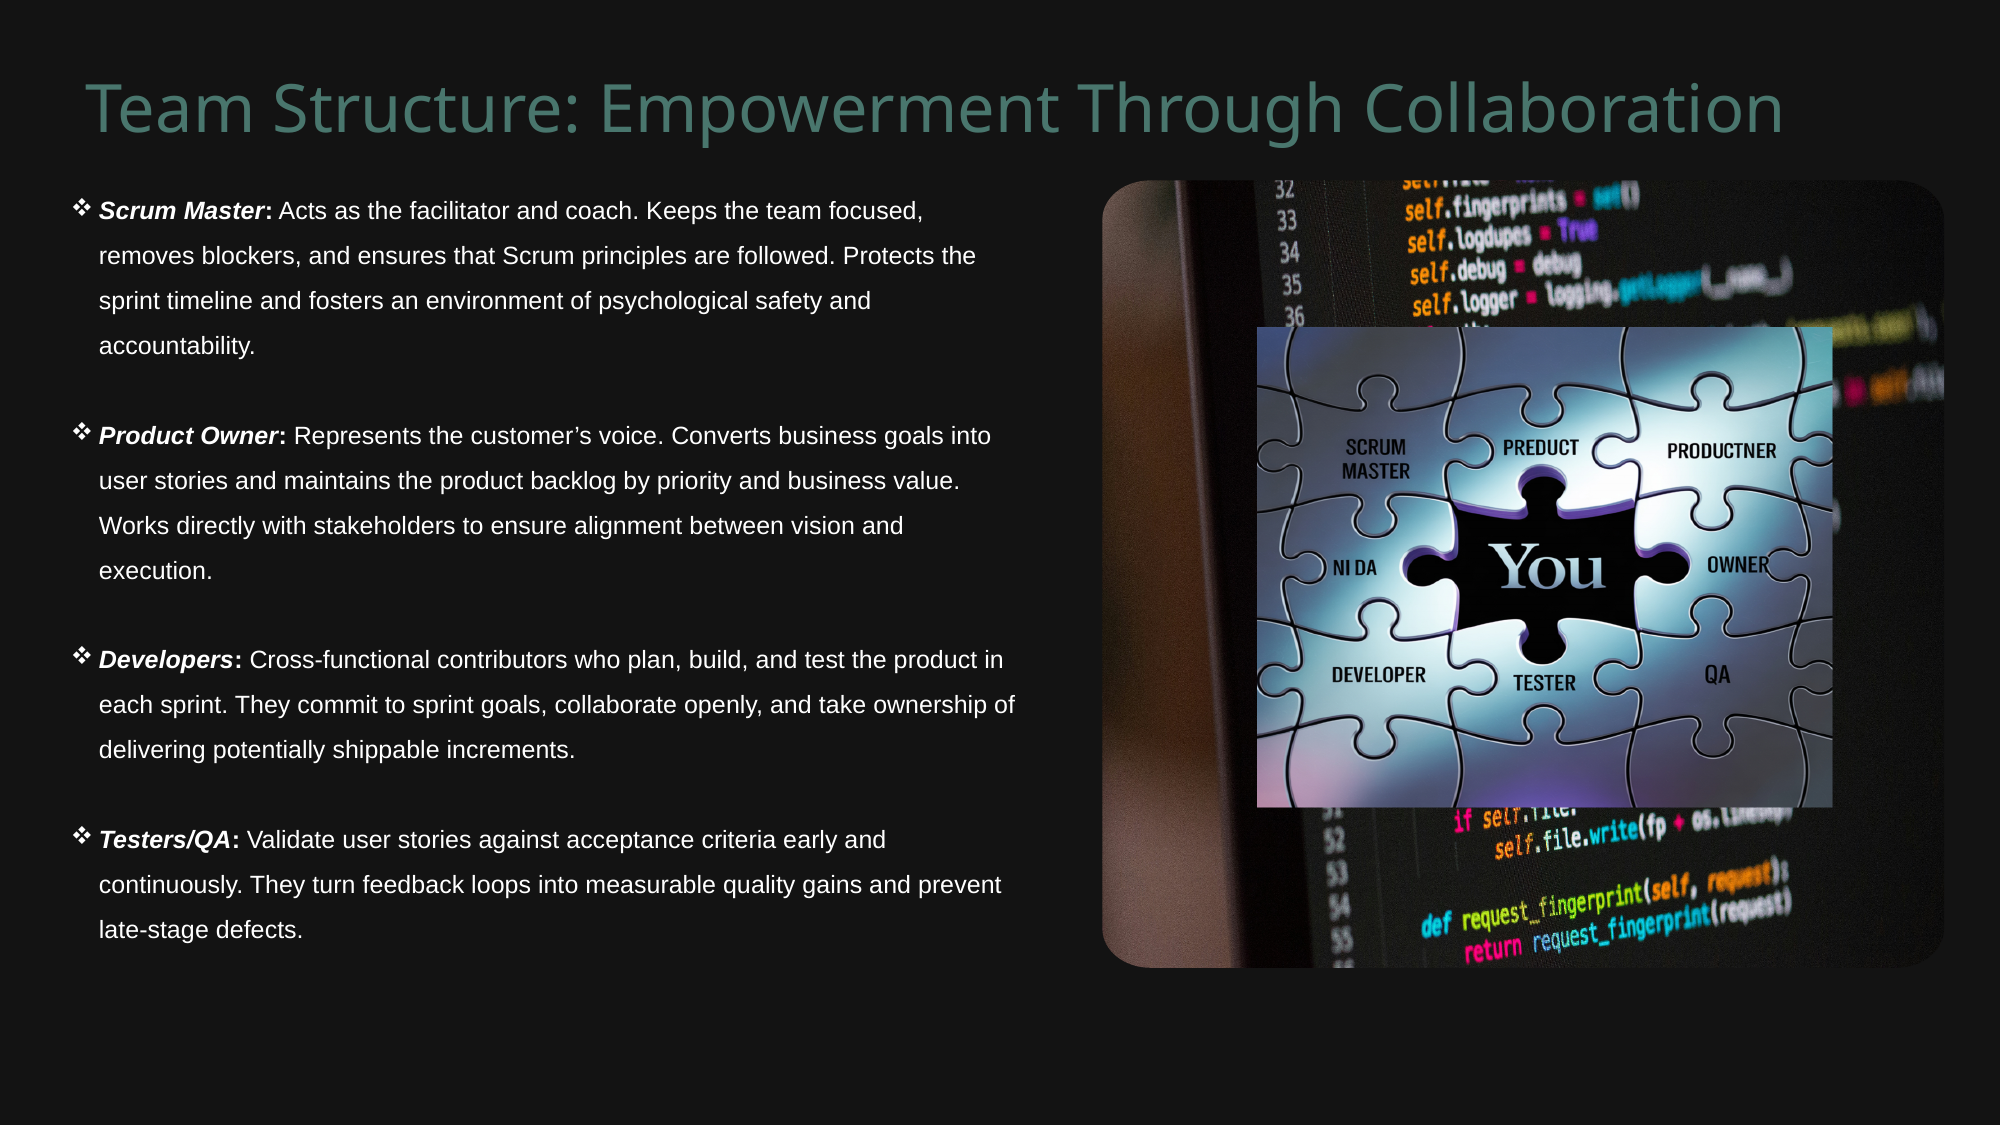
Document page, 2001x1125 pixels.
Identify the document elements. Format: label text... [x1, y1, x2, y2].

title Team Structure: Empowerment Through Collaboration [70, 67, 1965, 217]
picture [1102, 180, 1945, 968]
subtitle Scrum Master: Acts as the facilitator and coach. Keeps the team focused, removes blockers, and ensures that Scrum principles are followed. Protects the sprint timeline and fosters an environment of psychological safety and accountability. Product Owner: Represents the customer’s voice. Converts business goals into user stories and maintains the product backlog by priority and business value. Works directly with stakeholders to ensure alignment between vision and execution. Developers: Cross-functional contributors who plan, build, and test the product in each sprint. They commit to sprint goals, collaborate openly, and take ownership of delivering potentially shippable increments. Testers/QA: Validate user stories against acceptance criteria early and continuously. They turn feedback loops into measurable quality gains and prevent late-stage defects. [55, 172, 1036, 951]
